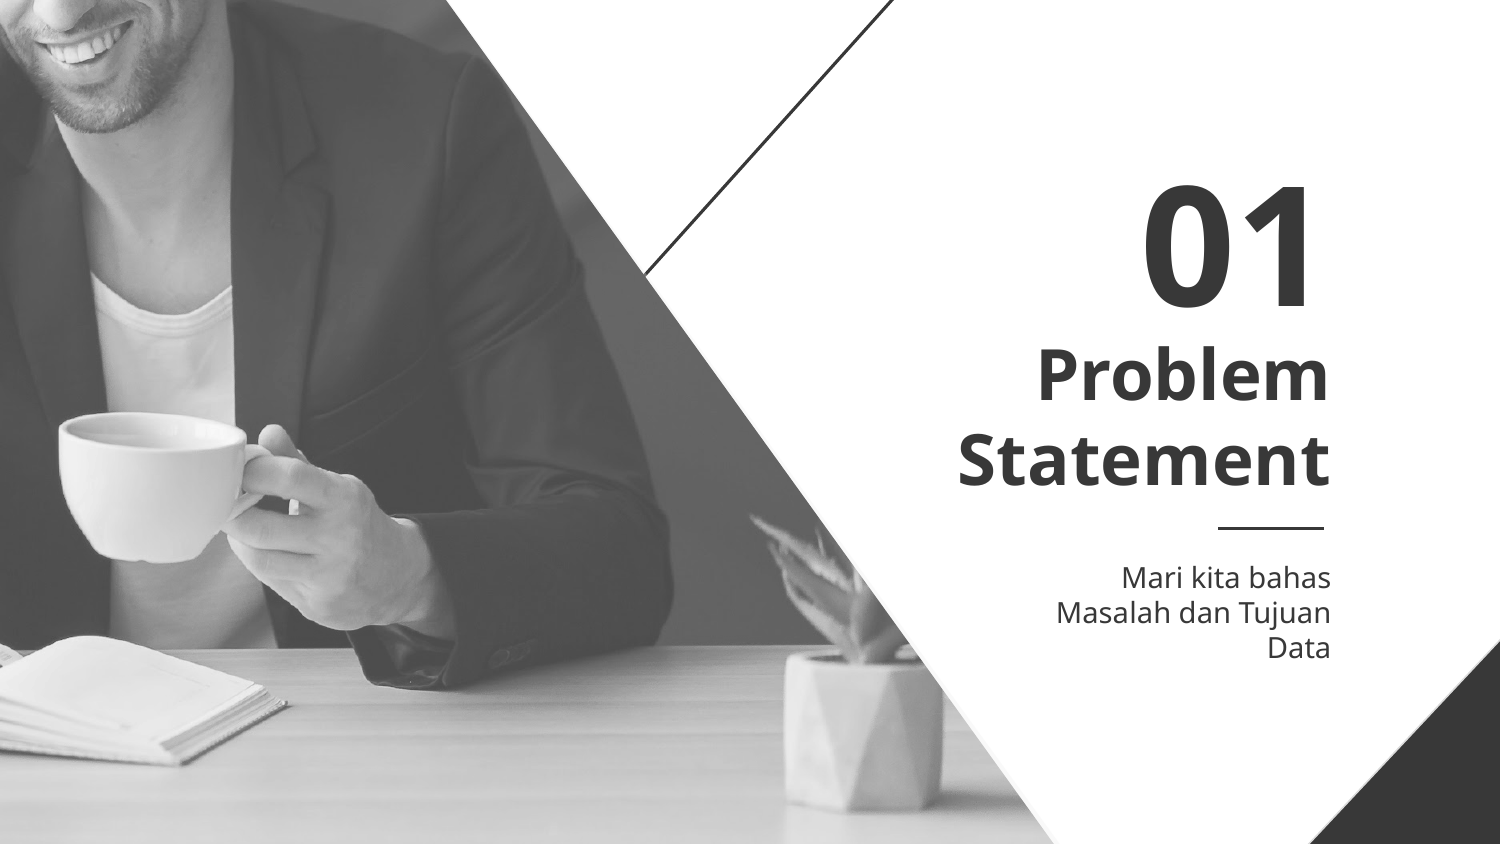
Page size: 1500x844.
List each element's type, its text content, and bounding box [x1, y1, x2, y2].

title 01 [1062, 169, 1347, 311]
title Problem Statement [1062, 344, 1347, 486]
subtitle Mari kita bahas Masalah dan Tujuan Data [1062, 544, 1347, 631]
picture [0, 0, 1059, 844]
